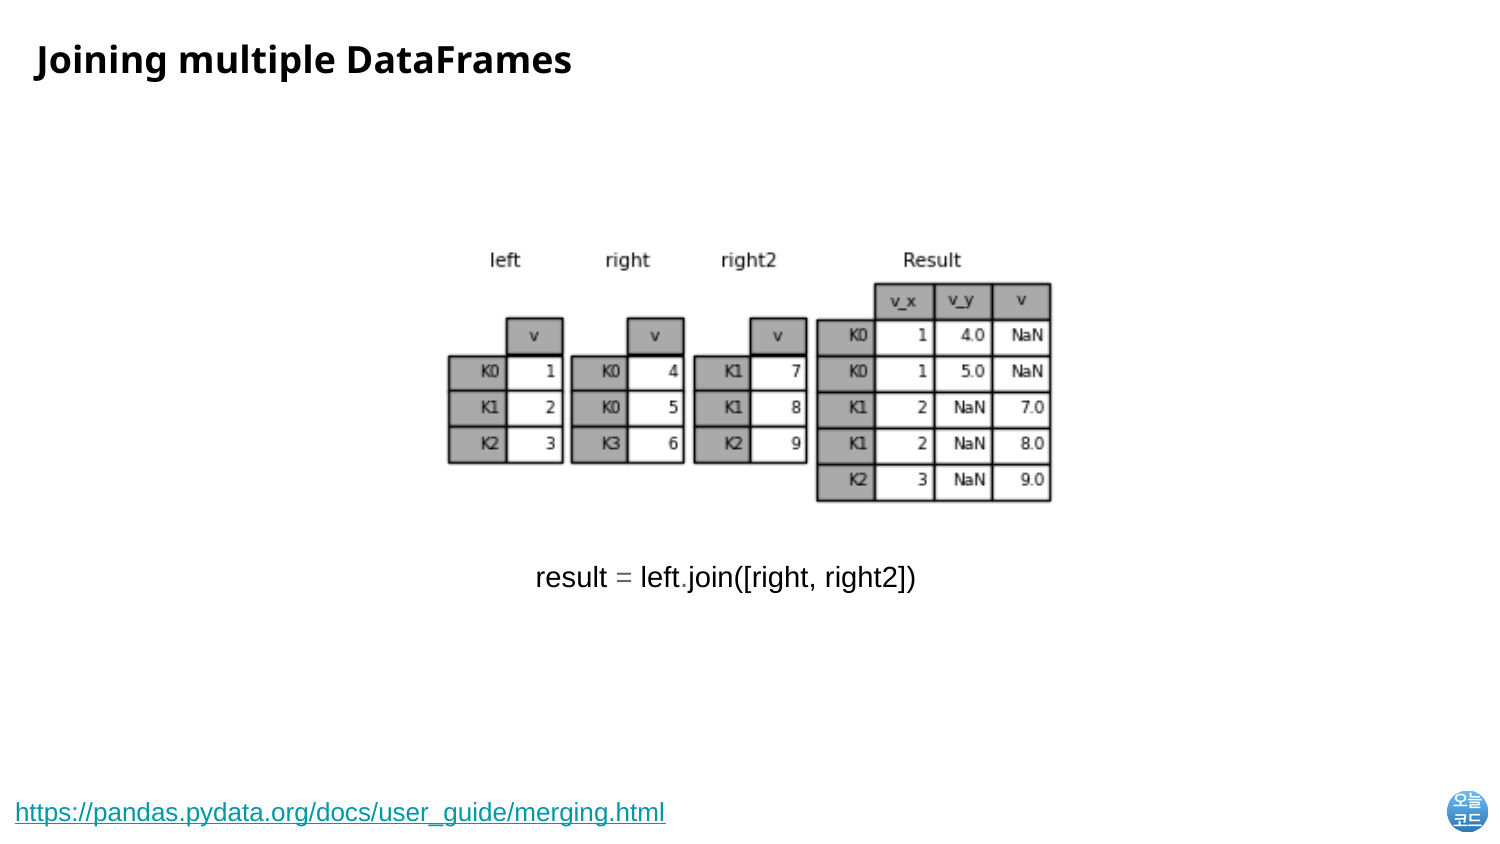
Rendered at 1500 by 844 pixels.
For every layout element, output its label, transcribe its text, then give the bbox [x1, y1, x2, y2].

title https://pandas.pydata.org/docs/user_guide/merging.html [0, 778, 1447, 844]
picture [416, 241, 1084, 513]
title Joining multiple DataFrames [21, 11, 1487, 106]
text_box result = left.join([right, right2]) [503, 536, 996, 609]
picture [1447, 778, 1500, 844]
